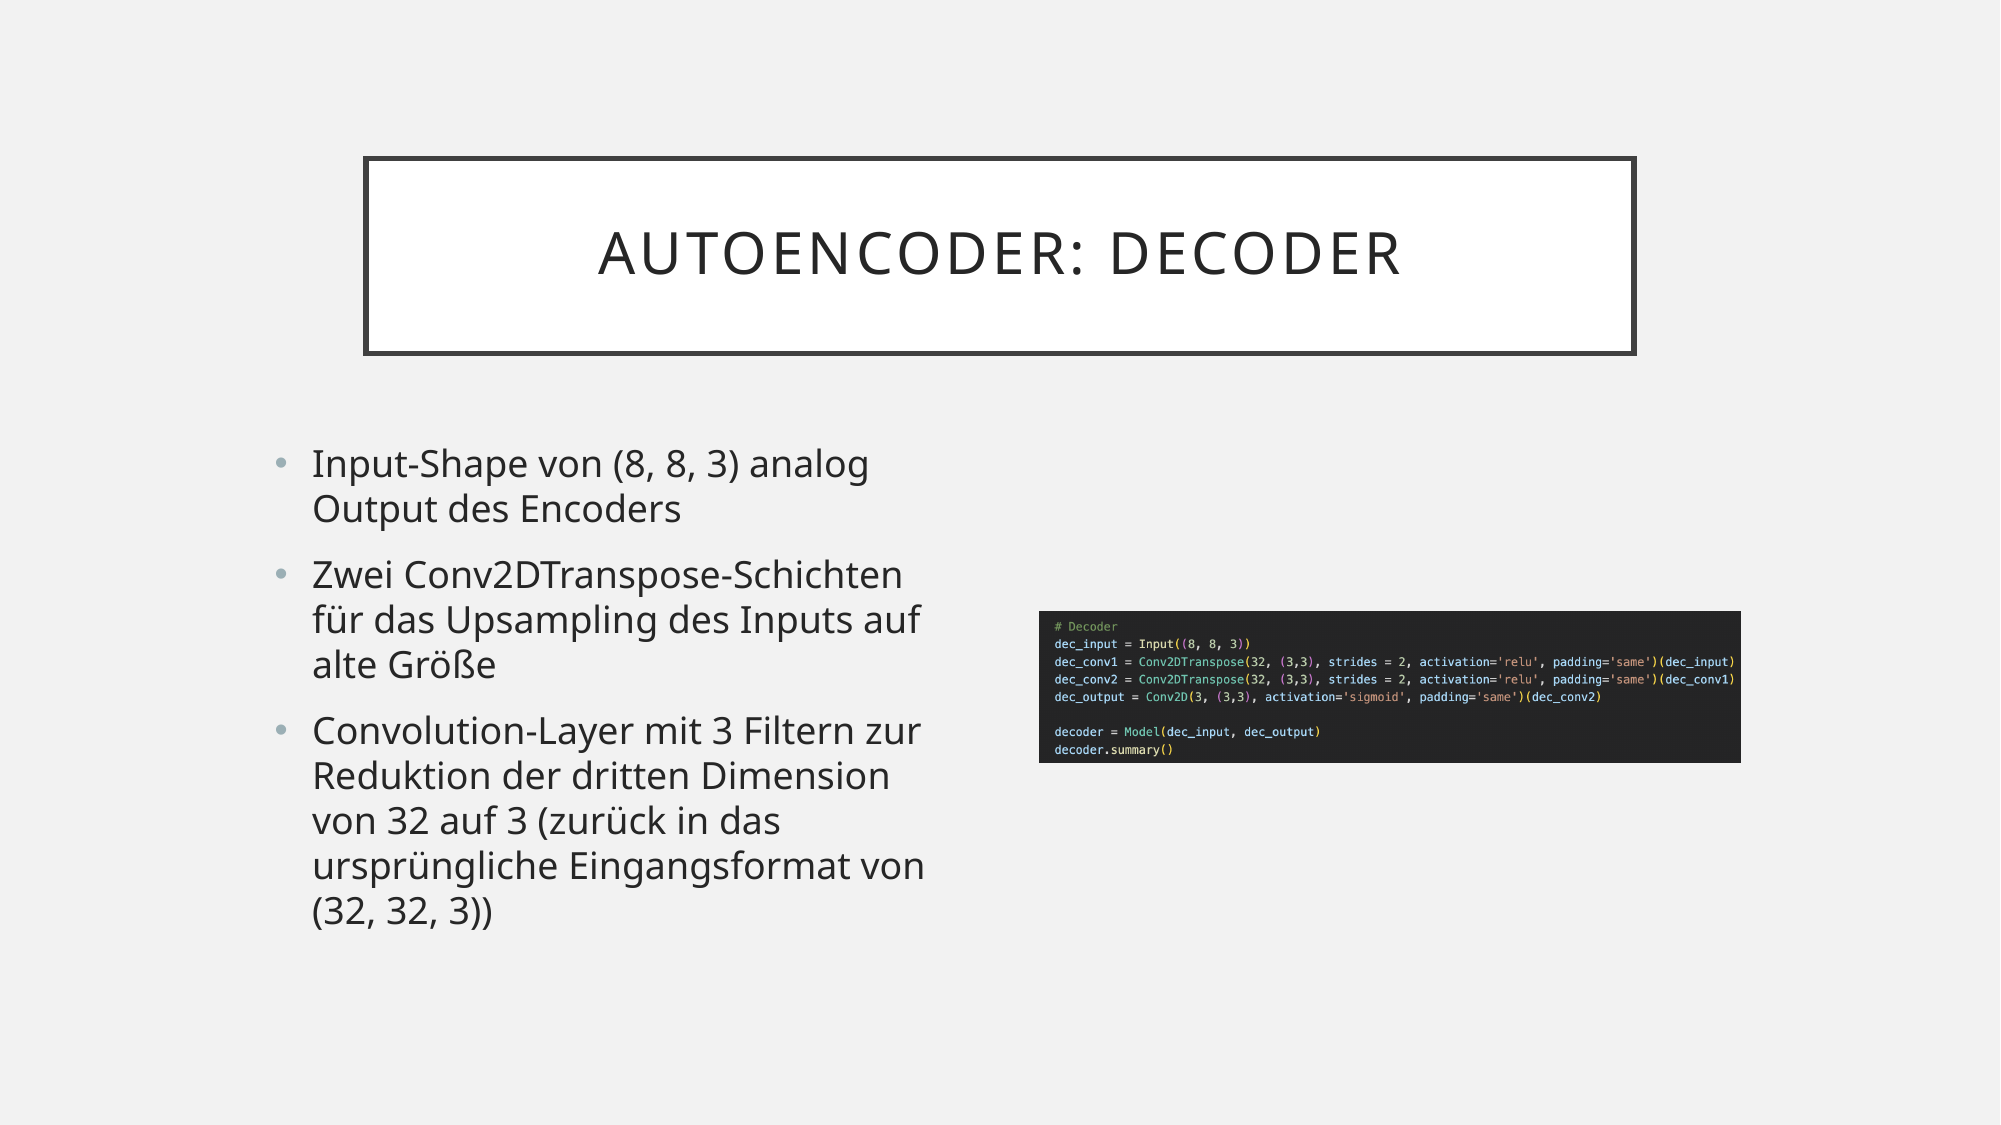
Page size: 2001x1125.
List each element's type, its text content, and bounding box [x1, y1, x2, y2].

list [1039, 611, 1741, 763]
title Autoencoder: Decoder [363, 156, 1637, 356]
list Input-Shape von (8, 8, 3) analog Output des Encoders Zwei Conv2DTranspose-Schichten für das Upsampling des Inputs auf alte Größe Convolution-Layer mit 3 Filtern zur Reduktion der dritten Dimension von 32 auf 3 (zurück in das ursprüngliche Eingangsformat von (32, 32, 3)) [259, 432, 961, 942]
